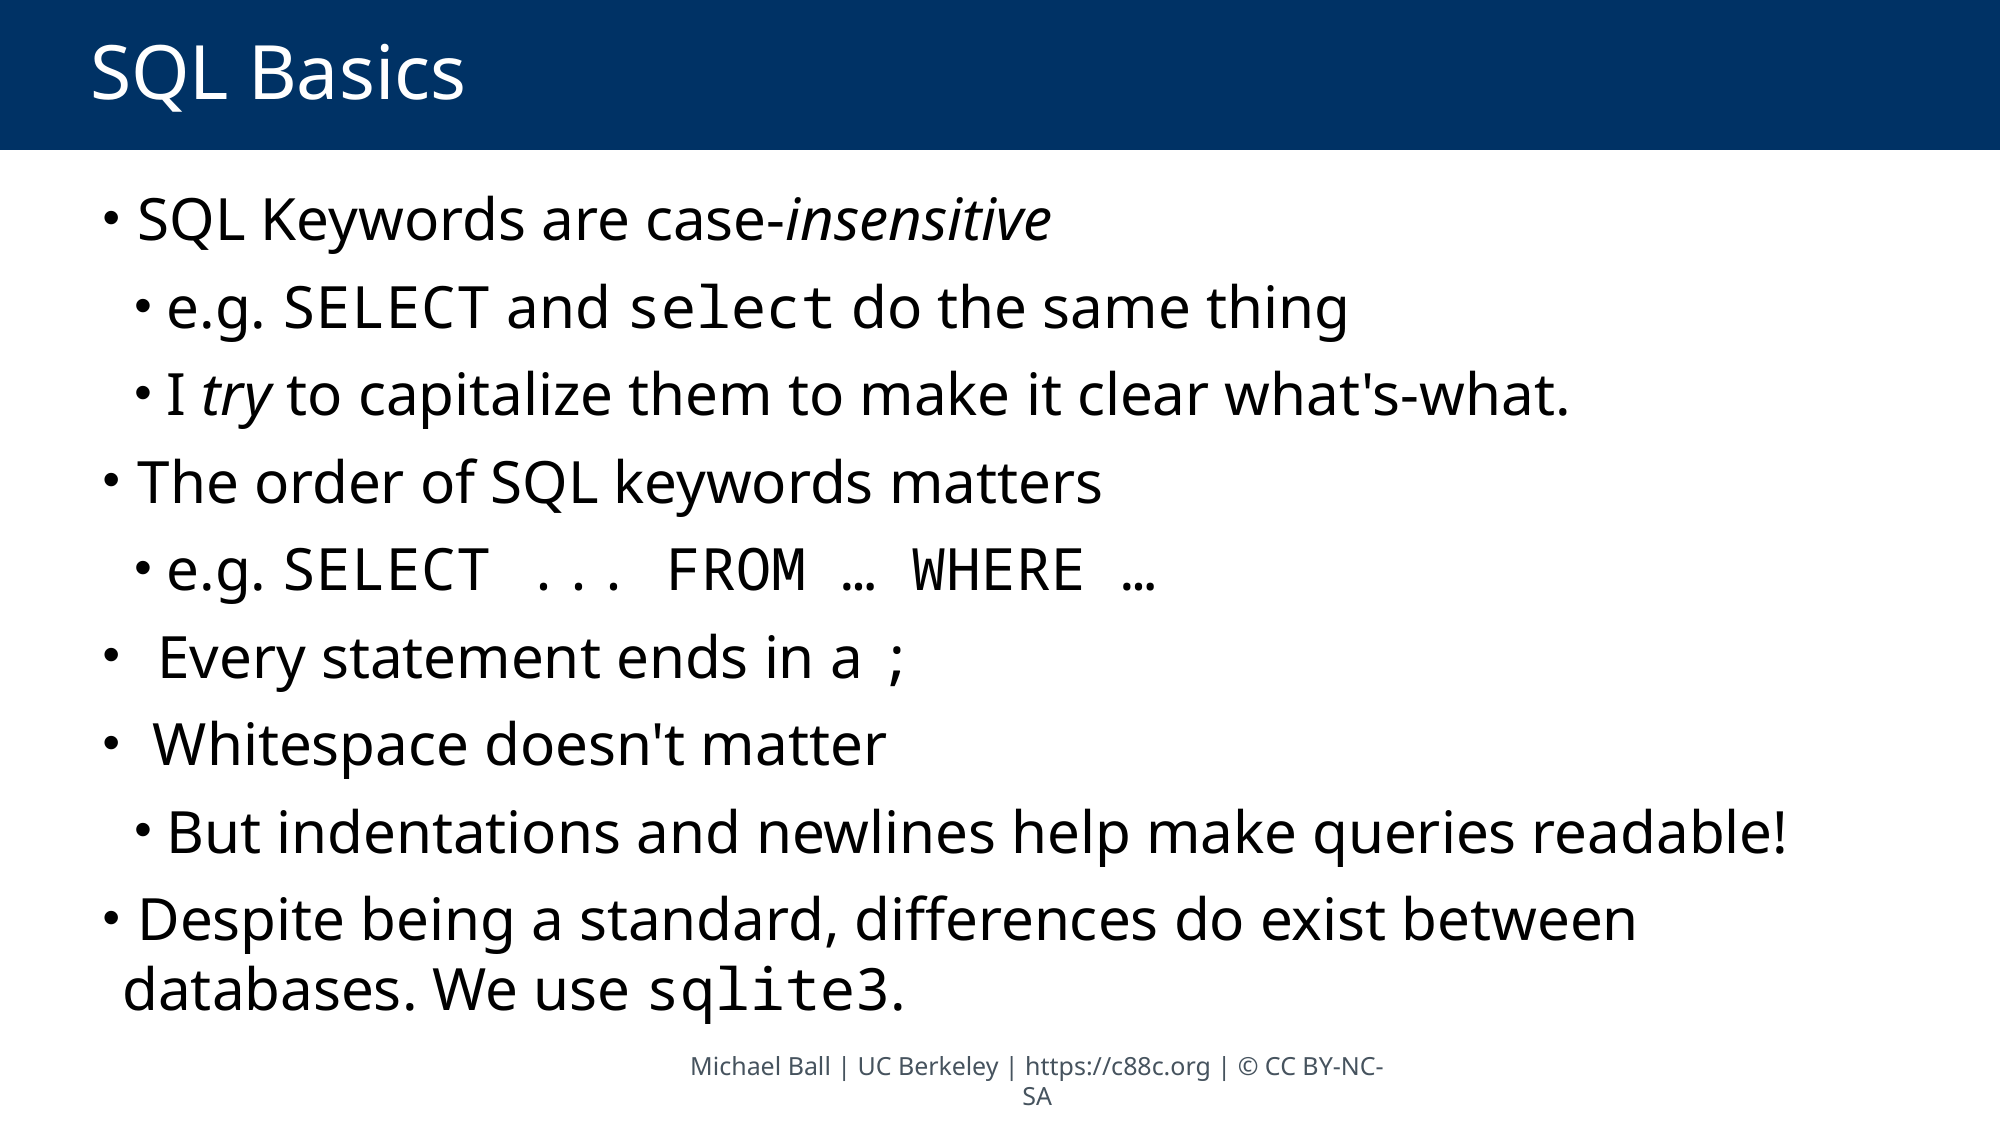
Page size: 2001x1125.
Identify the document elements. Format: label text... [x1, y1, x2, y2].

footer Michael Ball | UC Berkeley | https://c88c.org | © CC BY-NC-SA [662, 1055, 1413, 1106]
list SQL Keywords are case-insensitive e.g. SELECT and select do the same thing I try to capitalize them to make it clear what's-what. The order of SQL keywords matters e.g. SELECT ... FROM … WHERE … Every statement ends in a ; Whitespace doesn't matter But indentations and newlines help make queries readable! Despite being a standard, differences do exist between databases. We use sqlite3. [87, 174, 1928, 1038]
title SQL Basics [0, 0, 2000, 152]
